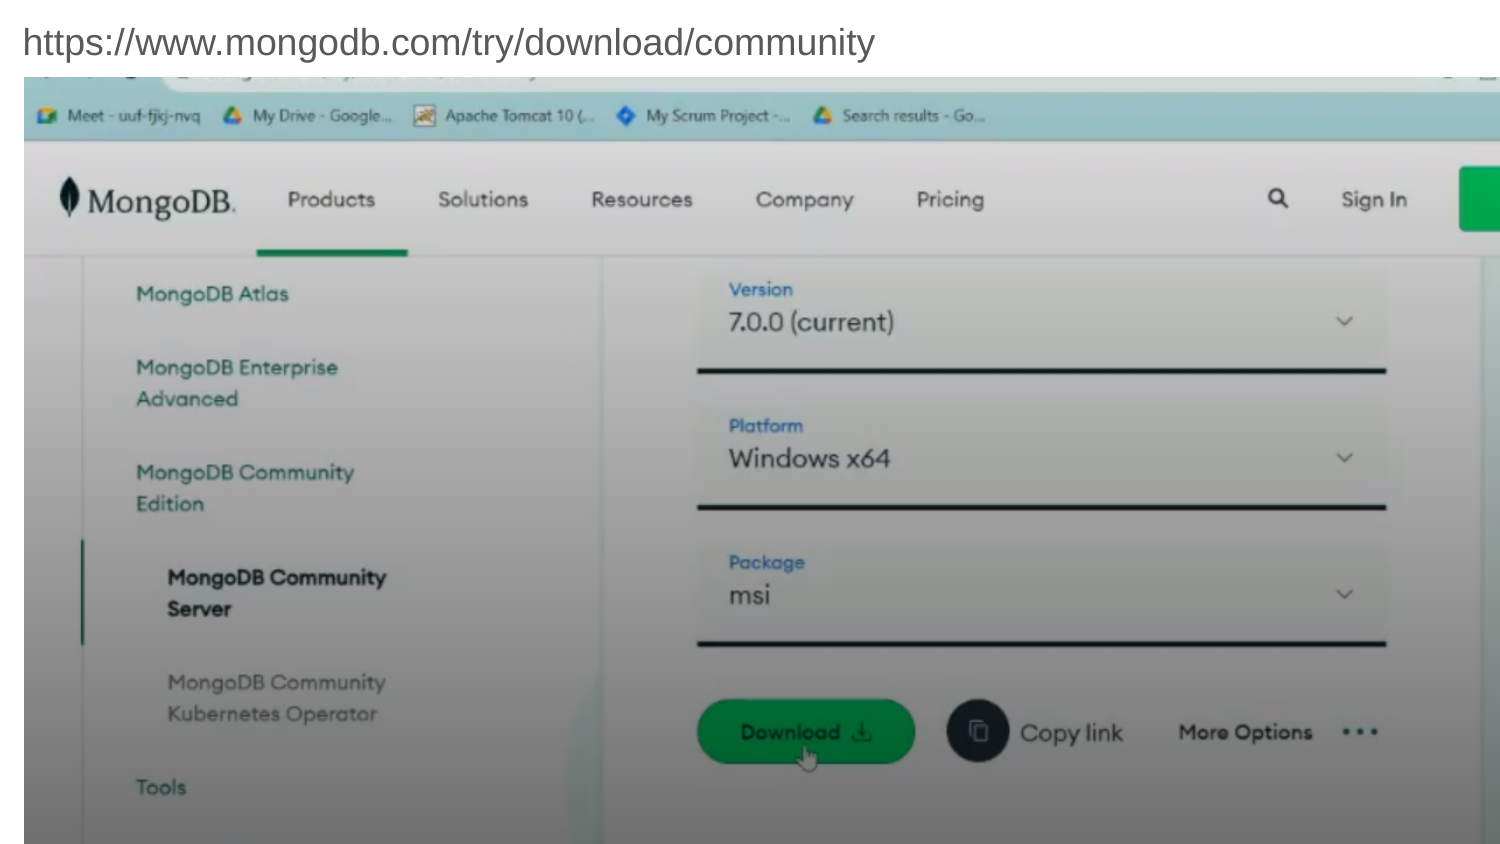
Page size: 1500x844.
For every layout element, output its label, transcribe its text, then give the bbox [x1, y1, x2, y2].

title https://www.mongodb.com/try/download/community [7, 0, 1406, 94]
picture [24, 76, 1500, 844]
